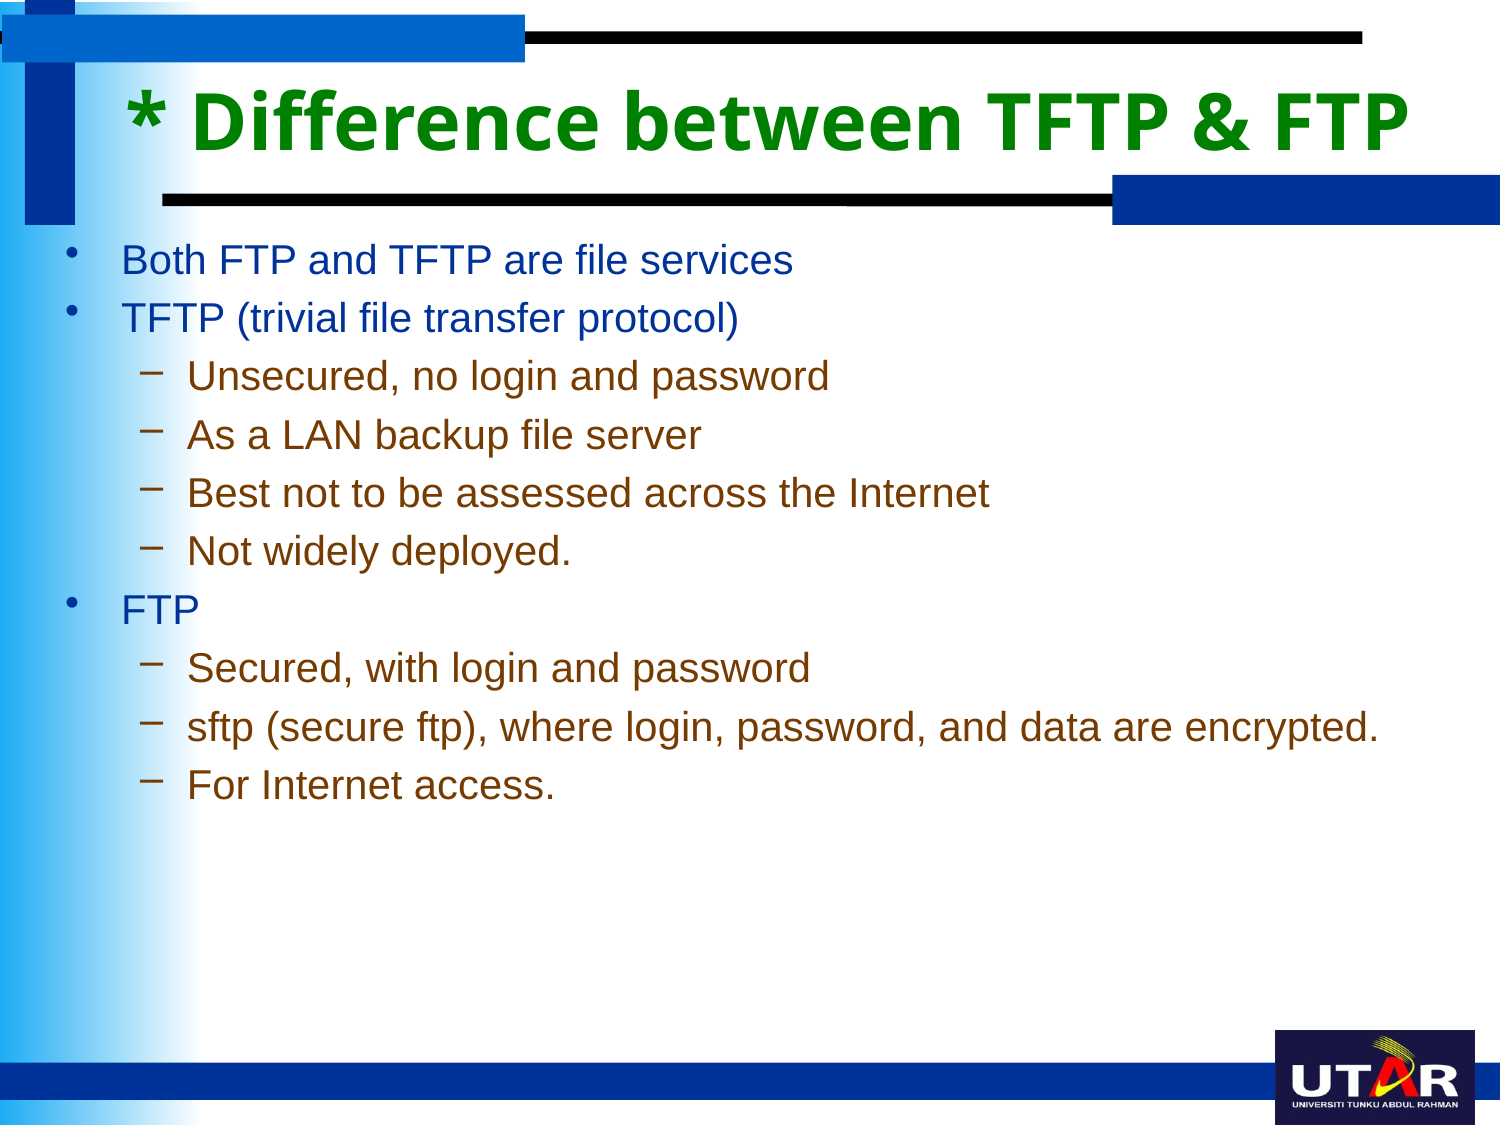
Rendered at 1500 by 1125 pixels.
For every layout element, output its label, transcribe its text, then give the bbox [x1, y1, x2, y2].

title * Difference between TFTP & FTP [74, 49, 1463, 188]
list Both FTP and TFTP are file services TFTP (trivial file transfer protocol) Unsecured, no login and password As a LAN backup file server Best not to be assessed across the Internet Not widely deployed. FTP Secured, with login and password sftp (secure ftp), where login, password, and data are encrypted. For Internet access. [49, 224, 1451, 1026]
picture [1275, 1030, 1475, 1125]
